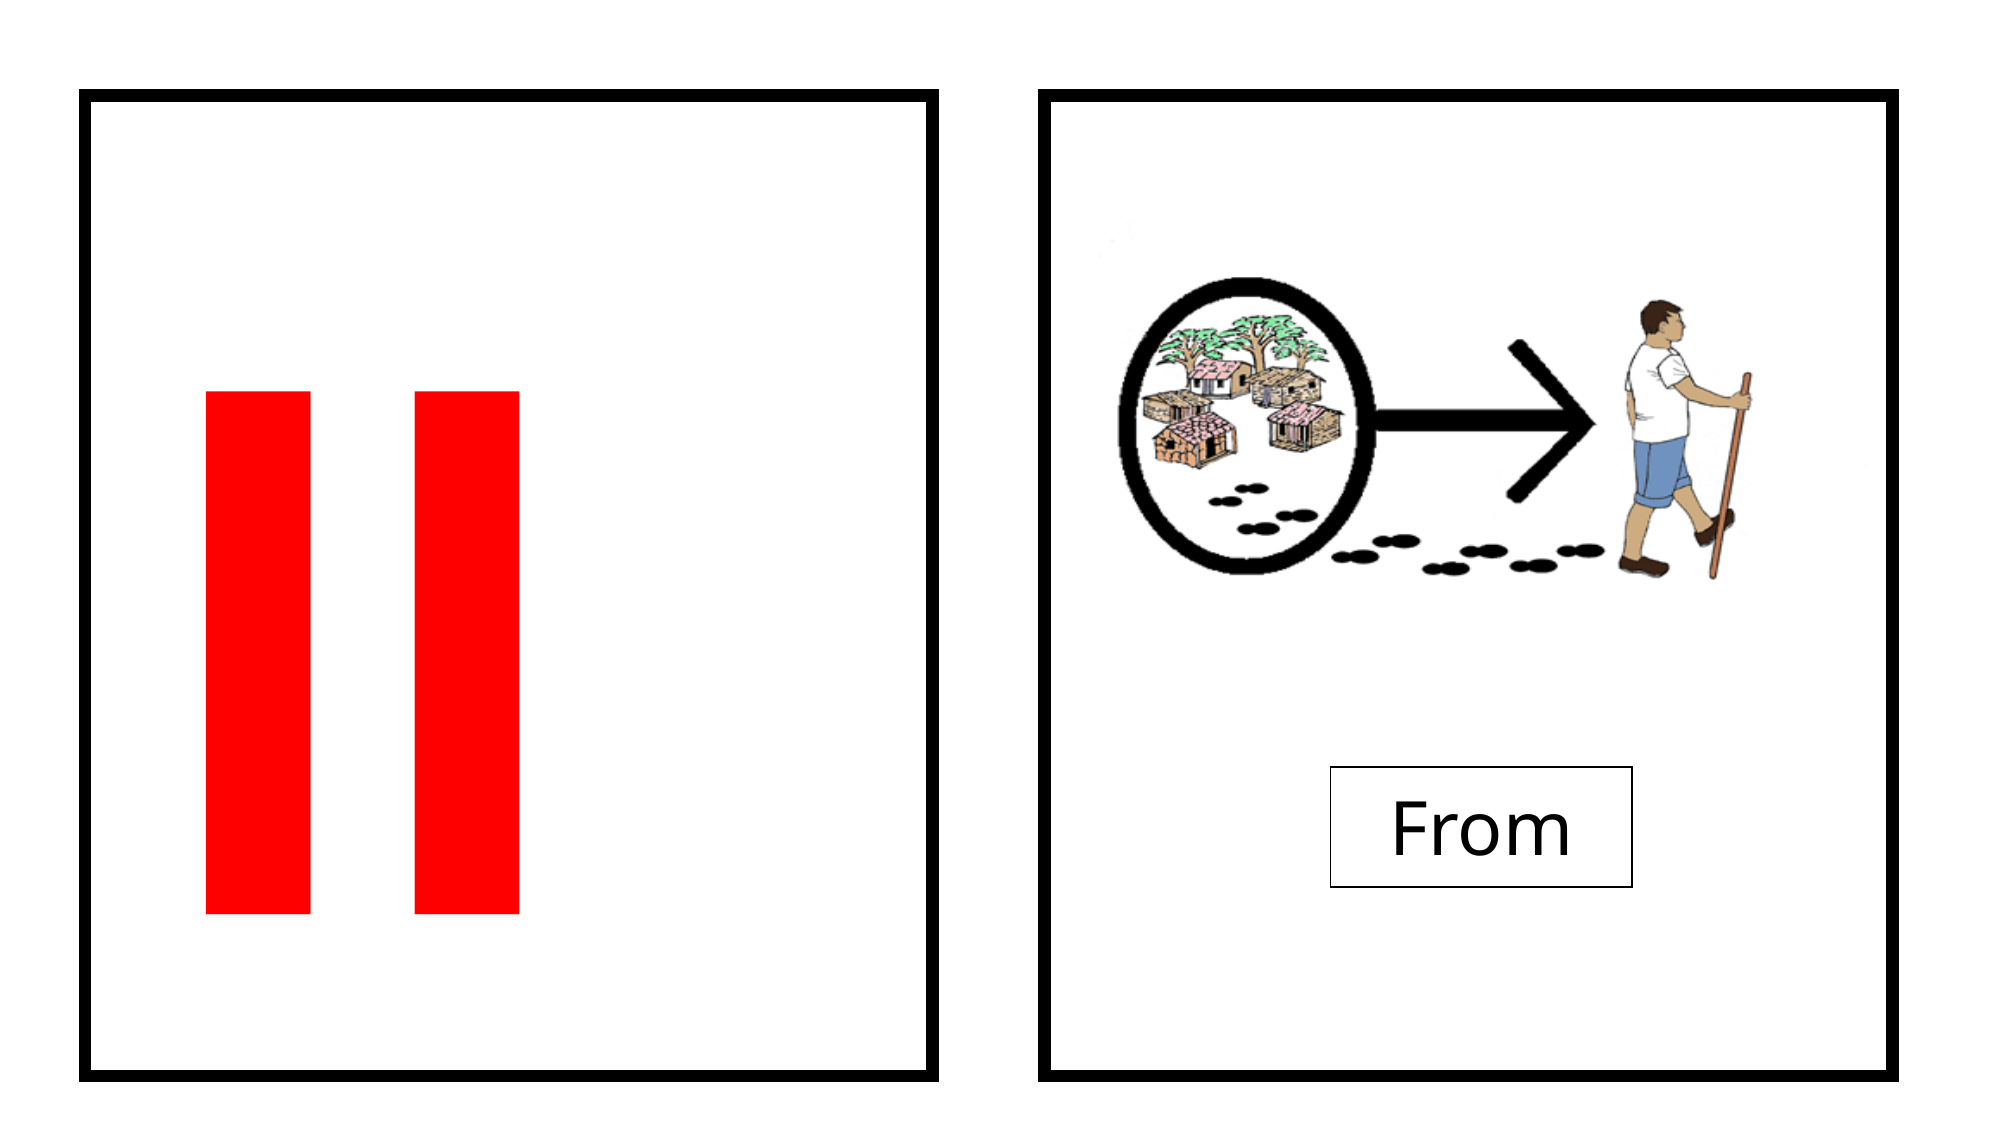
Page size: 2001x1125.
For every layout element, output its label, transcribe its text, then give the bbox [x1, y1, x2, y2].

text_box  [16, 107, 772, 1125]
text_box [1044, 95, 1893, 1077]
picture [1096, 208, 1867, 676]
text_box [84, 95, 934, 1077]
text_box From [1330, 767, 1633, 888]
